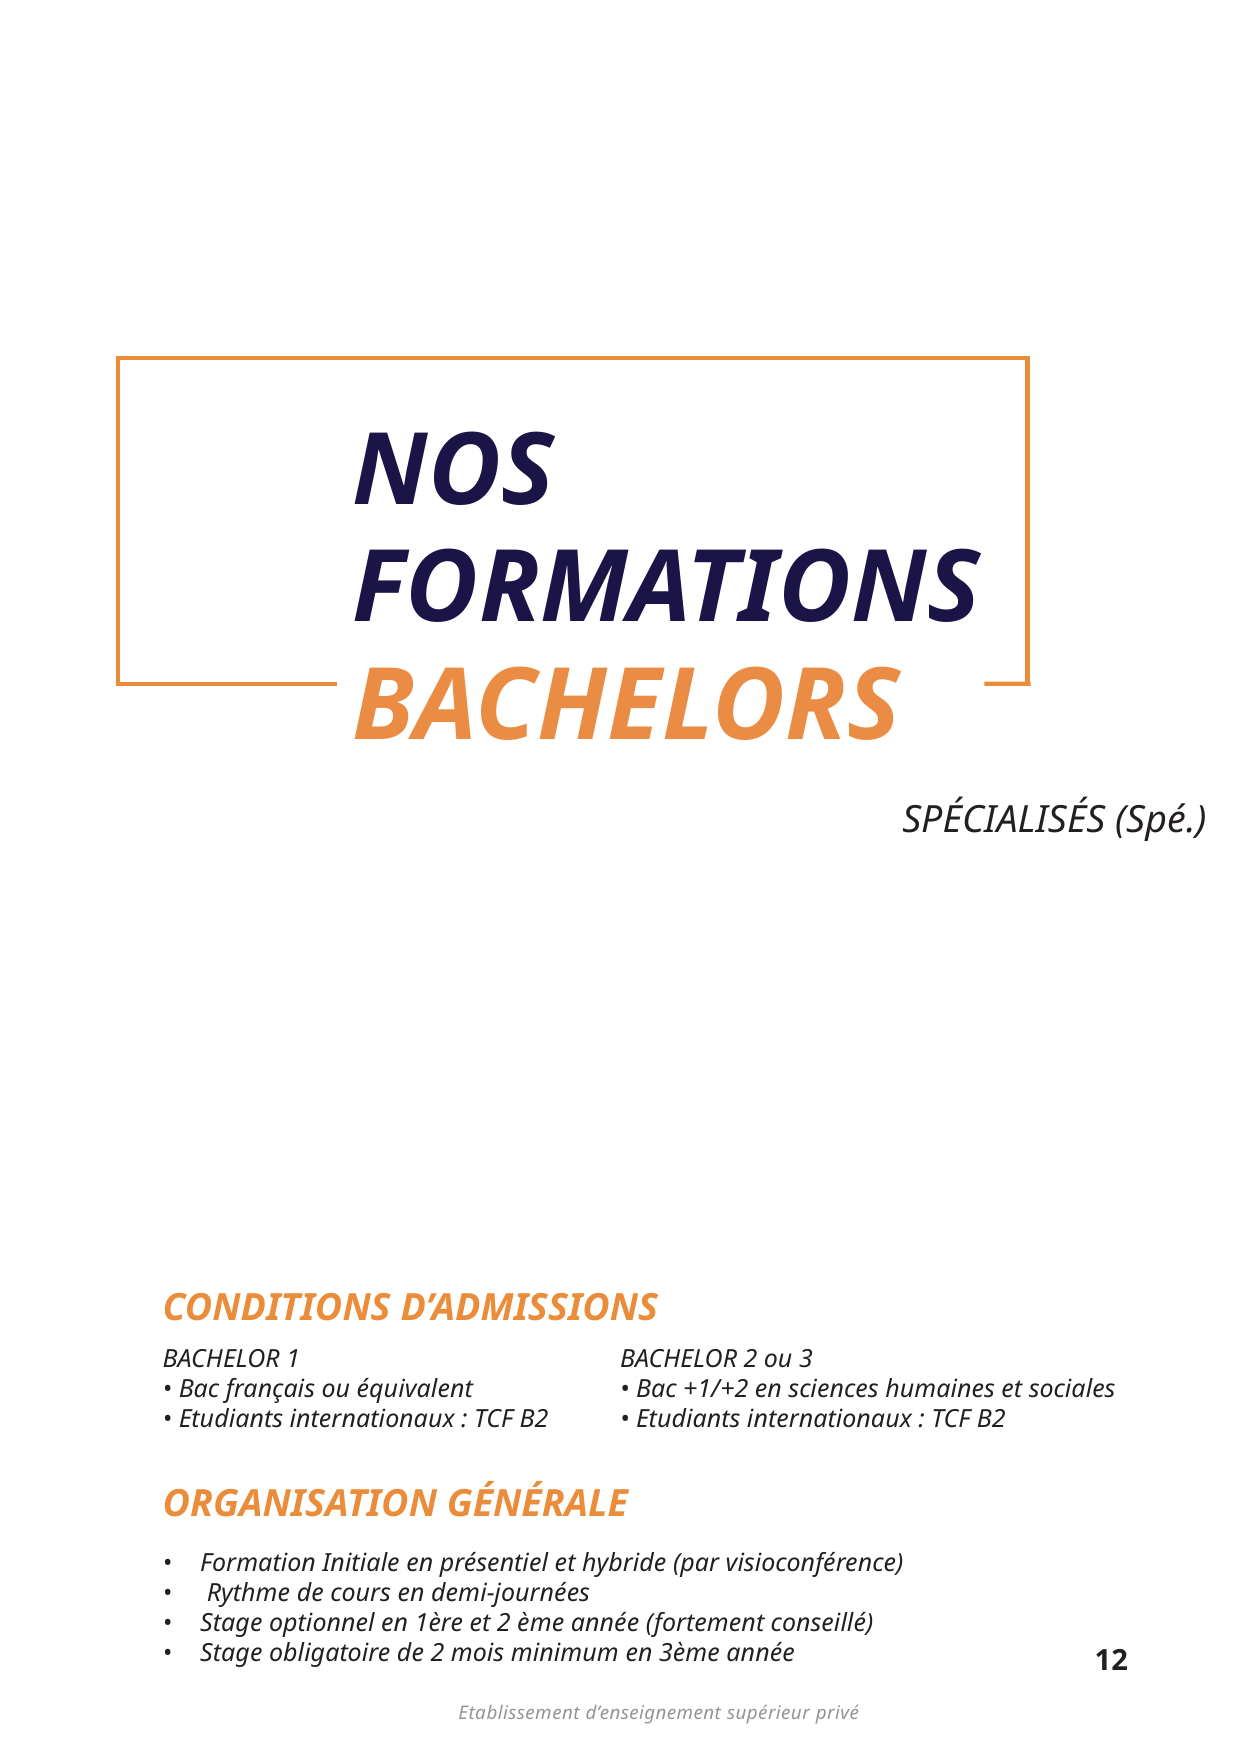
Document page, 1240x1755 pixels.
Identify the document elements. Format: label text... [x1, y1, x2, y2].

text_box ORGANISATION GÉNÉRALE [162, 1471, 647, 1525]
text_box BACHELOR 1 • Bac français ou équivalent • Etudiants internationaux : TCF B2 [162, 1342, 574, 1433]
text_box BACHELOR 2 ou 3 • Bac +1/+2 en sciences humaines et sociales • Etudiants internationaux : TCF B2 [620, 1342, 1155, 1433]
text_box Etablissement d’enseignement supérieur privé [458, 1696, 872, 1723]
text_box • • • • [162, 1546, 182, 1667]
text_box 12 [1094, 1635, 1136, 1677]
text_box Formation Initiale en présentiel et hybride (par visioconférence) Rythme de cours en demi-journées Stage optionnel en 1ère et 2 ème année (fortement conseillé) Stage obligatoire de 2 mois minimum en 3ème année [200, 1546, 1126, 1667]
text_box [105, 344, 1042, 697]
text_box NOS FORMATIONS BACHELORS SPÉCIALISÉS (Spé.) [352, 406, 1208, 840]
text_box CONDITIONS D’ADMISSIONS [162, 1275, 682, 1329]
